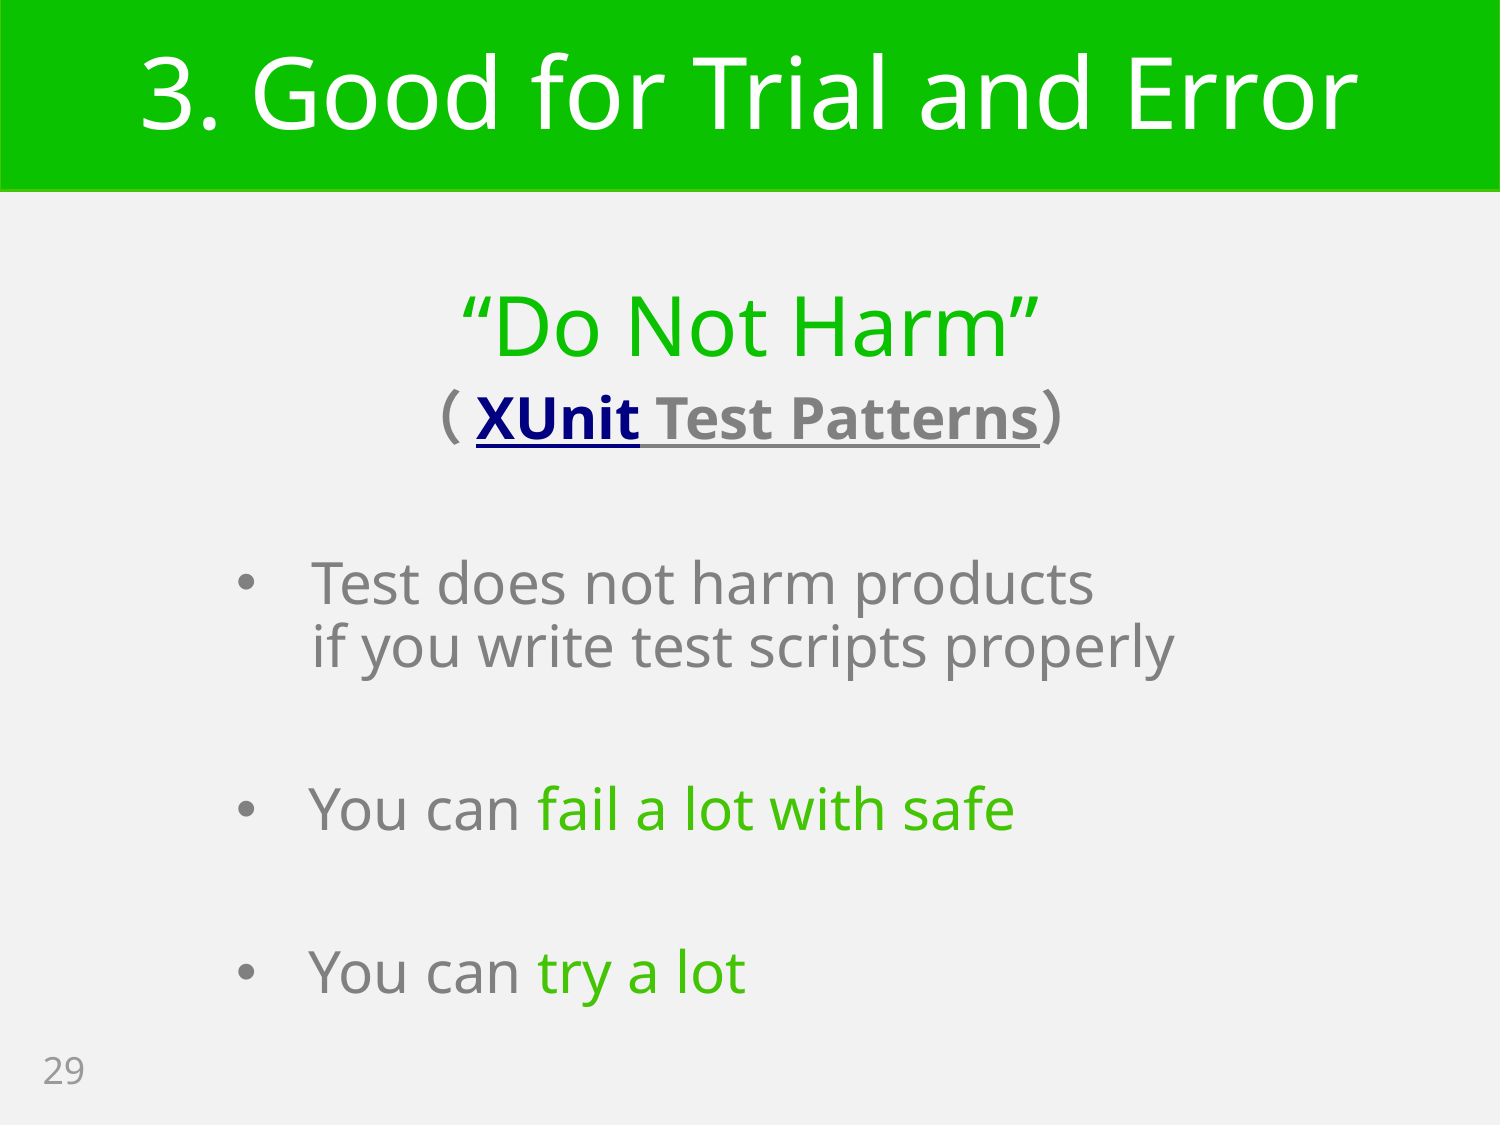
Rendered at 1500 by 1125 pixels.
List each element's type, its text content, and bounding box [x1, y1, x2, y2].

list “Do Not Harm” （XUnit Test Patterns） Test does not harm products if you write test scripts properly You can fail a lot with safe You can try a lot [103, 277, 1397, 1000]
slide_number 29 [27, 1042, 146, 1102]
title 3. Good for Trial and Error [0, 53, 1500, 140]
